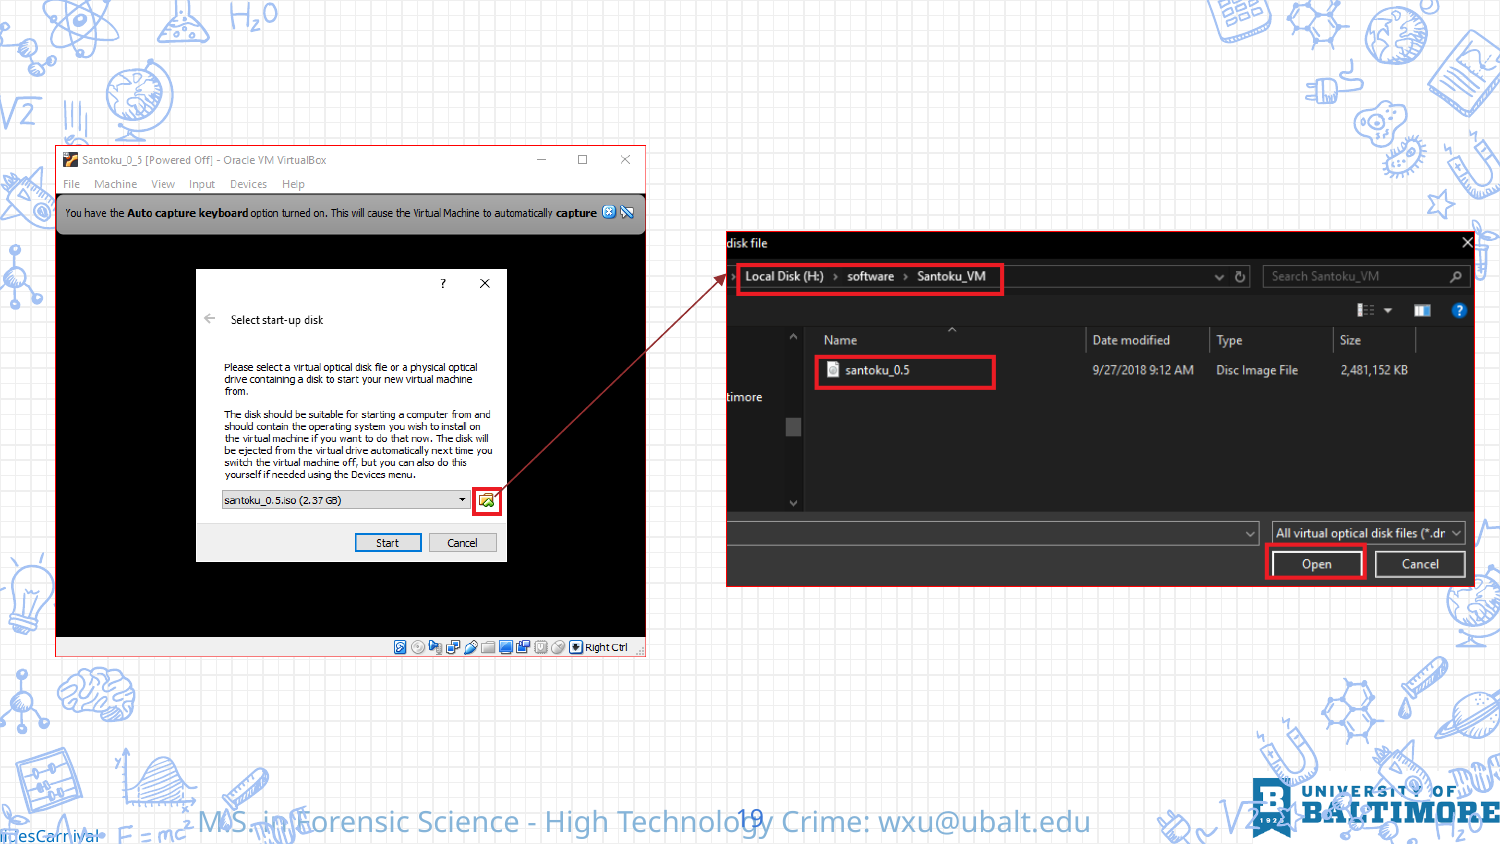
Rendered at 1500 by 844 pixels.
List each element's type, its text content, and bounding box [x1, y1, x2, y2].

picture [1342, 796, 1349, 806]
picture [1375, 780, 1390, 791]
picture [726, 230, 1475, 587]
picture [1354, 819, 1361, 827]
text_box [494, 273, 727, 498]
picture [1381, 771, 1421, 792]
picture [1388, 823, 1396, 835]
picture [1481, 771, 1489, 788]
picture [1479, 779, 1483, 790]
picture [54, 145, 646, 657]
picture [1405, 773, 1430, 800]
picture [1283, 771, 1308, 783]
picture [1408, 786, 1417, 792]
picture [1253, 771, 1500, 844]
picture [1471, 771, 1479, 786]
slide_number 19 [705, 796, 795, 844]
